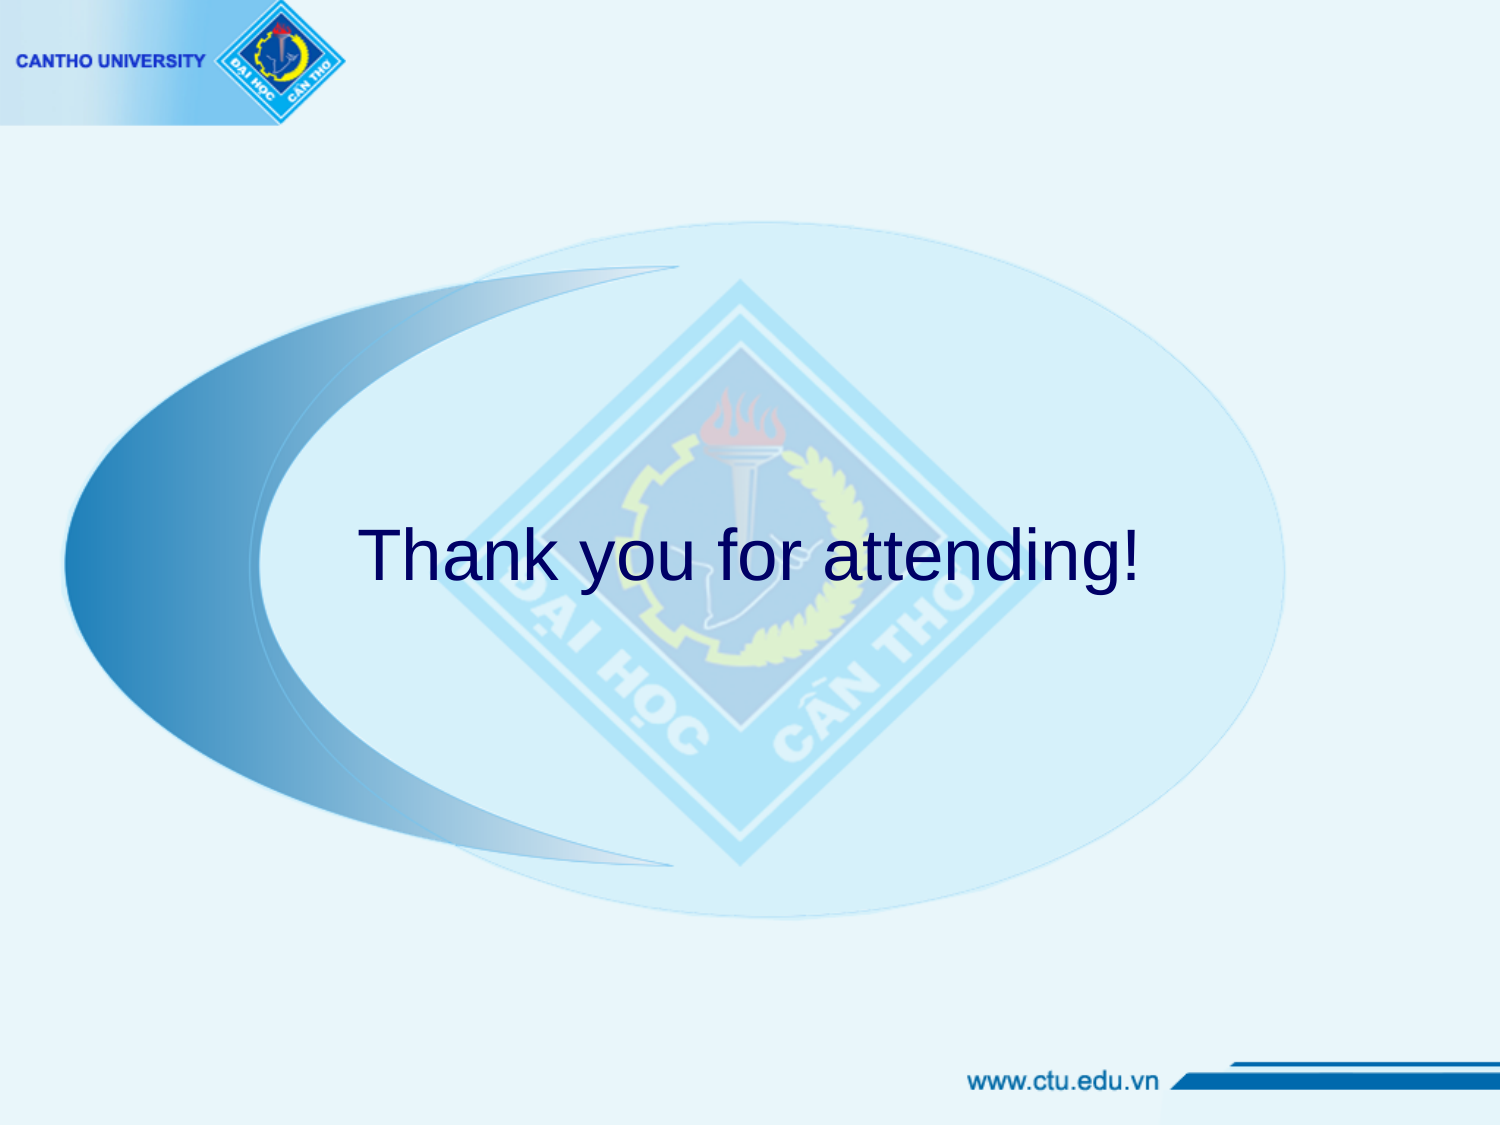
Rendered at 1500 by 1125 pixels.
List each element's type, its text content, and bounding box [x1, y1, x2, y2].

picture [222, 4, 341, 118]
picture [0, 0, 1500, 1125]
list Thank you for attending! [99, 500, 1400, 920]
